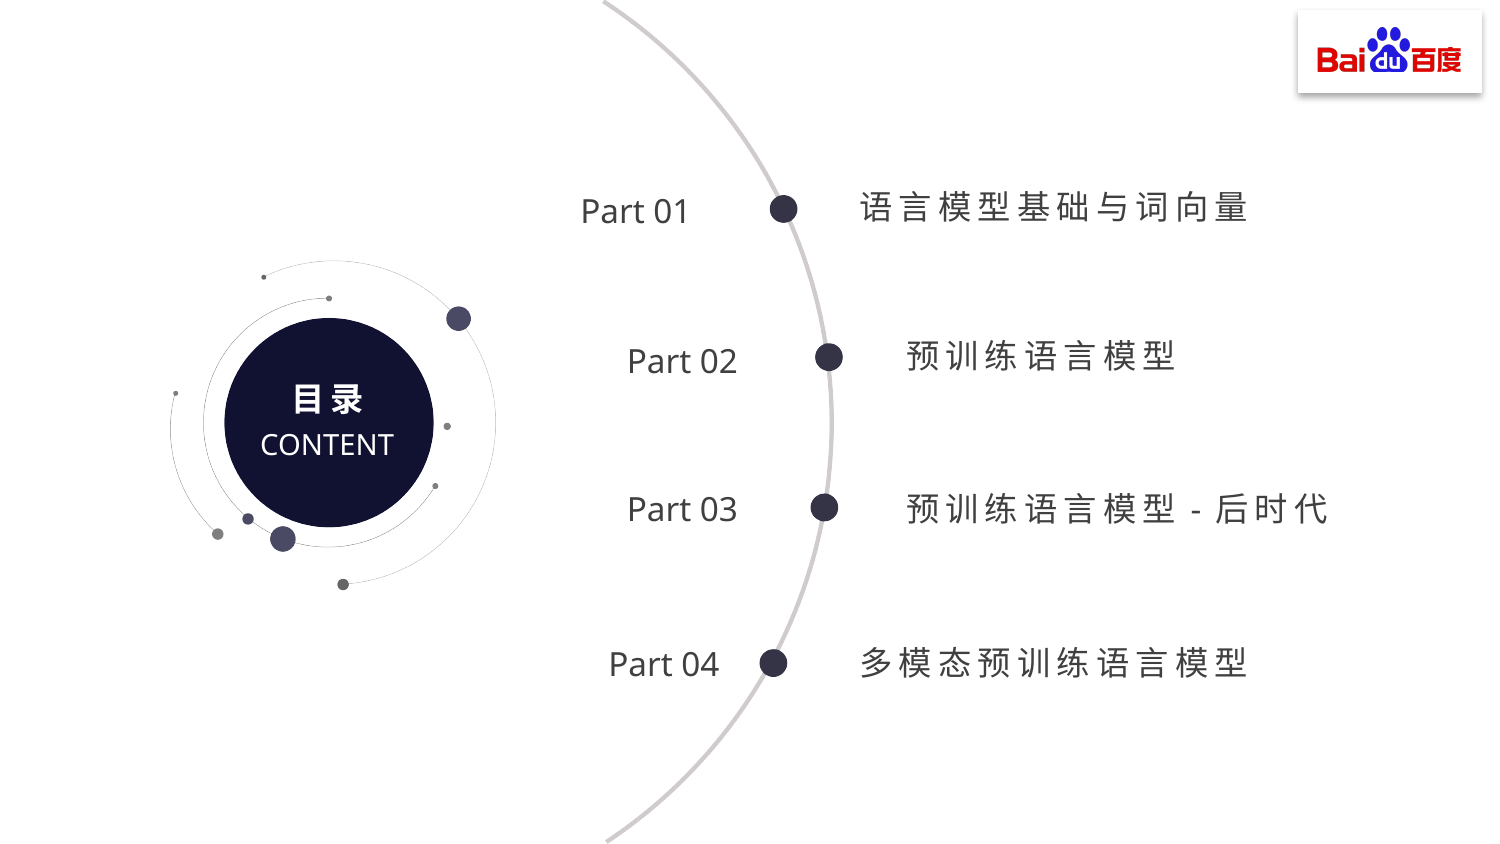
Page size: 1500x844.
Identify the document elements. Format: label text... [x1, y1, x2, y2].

text_box 目录 [0, 370, 730, 425]
picture [170, 388, 843, 844]
text_box Part 02 [473, 333, 892, 388]
text_box 多模态预训练语言模型 [844, 634, 1500, 690]
text_box 语言模型基础与词向量 [844, 178, 1500, 234]
text_box CONTENT [56, 419, 598, 469]
picture [1317, 27, 1461, 73]
text_box Part 04 [455, 636, 873, 691]
text_box [1298, 10, 1482, 93]
picture [170, 0, 843, 370]
text_box Part 03 [473, 480, 891, 536]
text_box 预训练语言模型 [891, 327, 1500, 382]
text_box Part 01 [427, 182, 845, 238]
text_box 预训练语言模型-后时代 [891, 480, 1500, 536]
